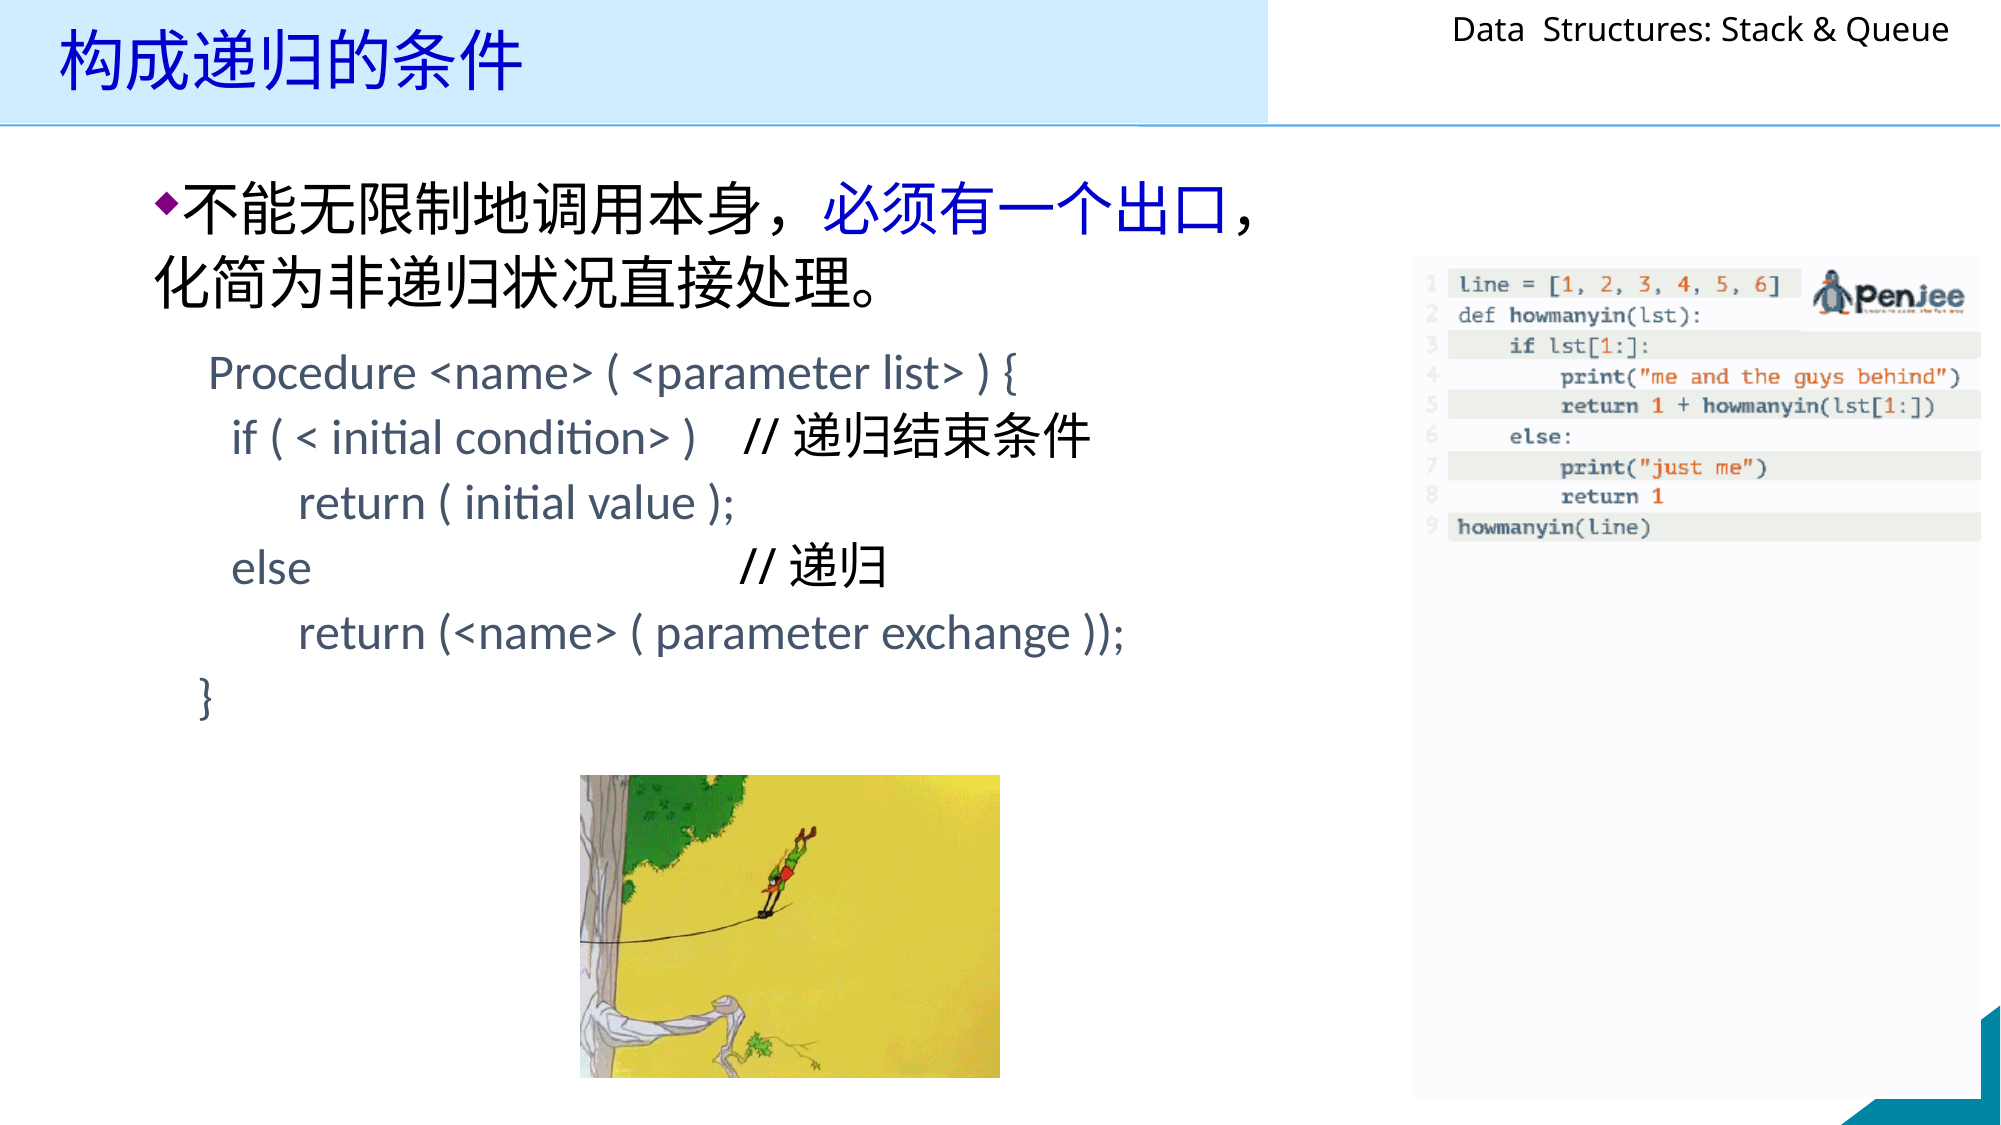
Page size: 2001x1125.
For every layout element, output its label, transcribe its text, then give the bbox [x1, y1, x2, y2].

picture [580, 775, 1000, 1078]
list 不能无限制地调用本身，必须有一个出口，化简为非递归状况直接处理。 Procedure <name> ( <parameter list> ) { if ( < initial condition> ) //递归结束条件 return ( initial value ); else //递归 return (<name> ( parameter exchange )); } [137, 161, 1260, 1014]
title 构成递归的条件 [43, 7, 1769, 121]
picture [1413, 255, 1981, 1099]
